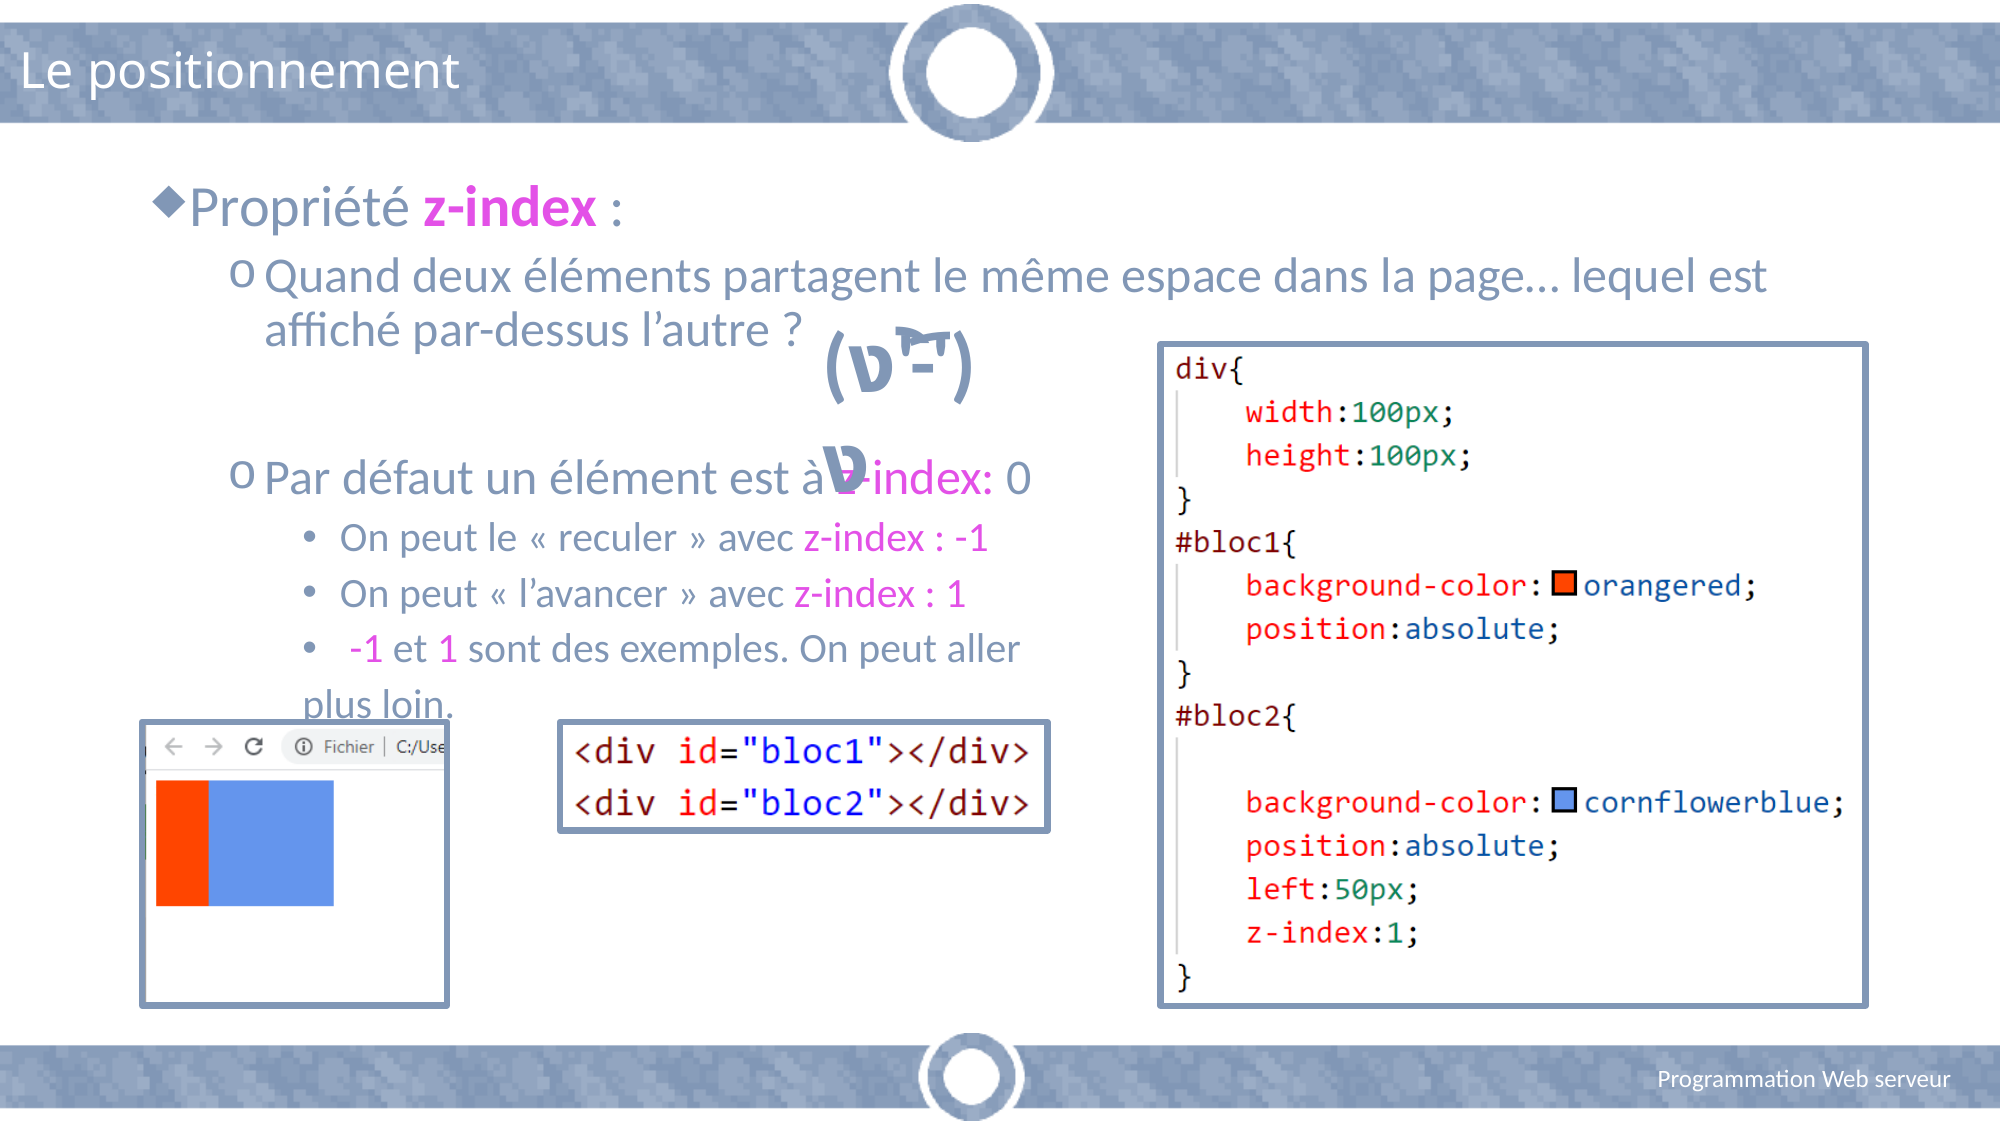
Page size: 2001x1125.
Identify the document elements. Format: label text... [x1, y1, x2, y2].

picture [563, 724, 1045, 828]
picture [145, 724, 444, 1003]
picture [0, 1033, 2000, 1121]
title Le positionnement [4, 22, 884, 123]
text_box (ง︡'-'︠)ง [808, 301, 1000, 517]
picture [0, 4, 2000, 142]
picture [1163, 347, 1863, 1003]
list Propriété z-index : Quand deux éléments partagent le même espace dans la page… lequel est affiché par-dessus l’autre ? Par défaut un élément est à z-index: 0 On peut le « reculer » avec z-index : -1 On peut « l’avancer » avec z-index : 1 -1 et 1 sont des exemples. On peut aller plus loin. [137, 168, 1863, 1014]
